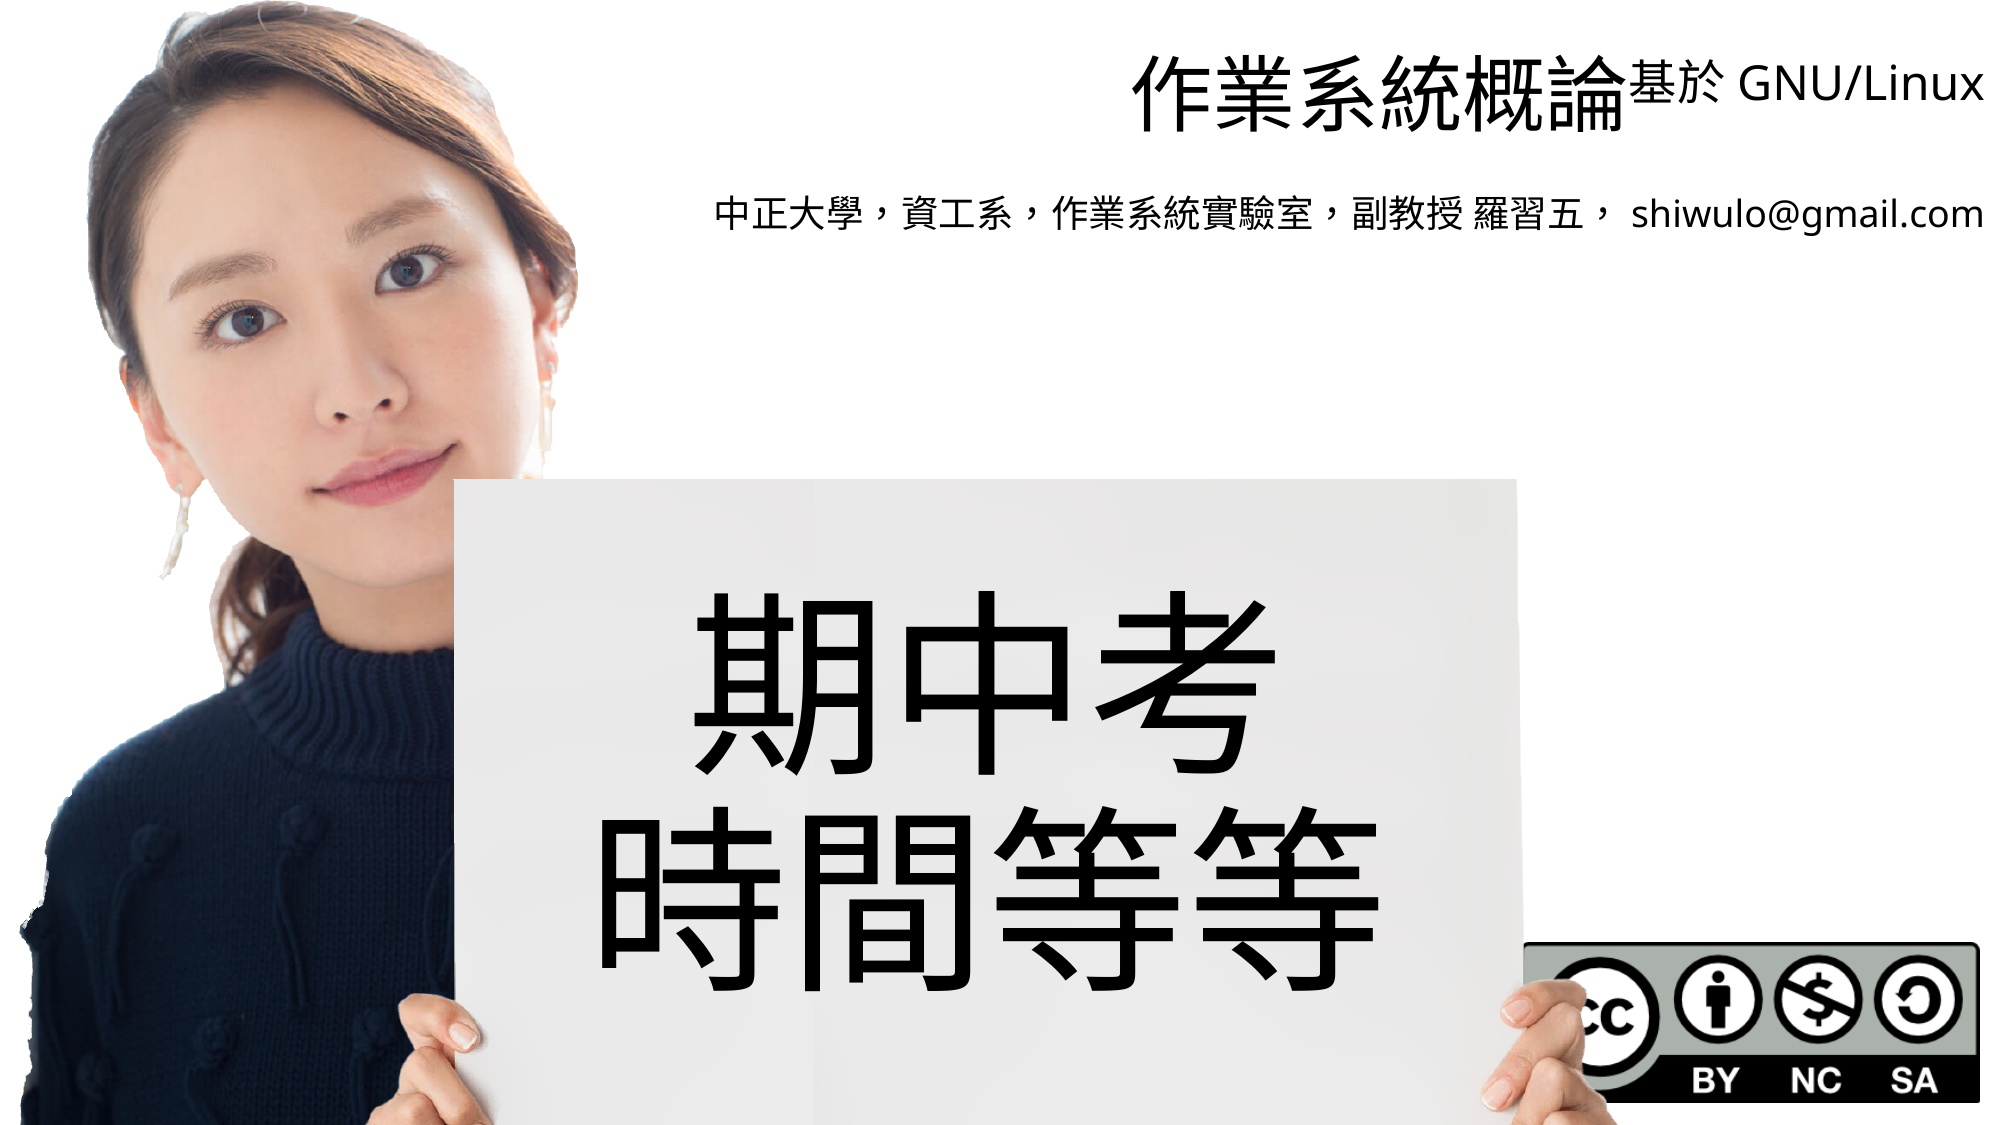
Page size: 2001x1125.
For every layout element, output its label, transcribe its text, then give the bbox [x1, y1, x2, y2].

title 期中考 時間等等 [453, 481, 1521, 1125]
picture [0, 0, 1980, 1125]
